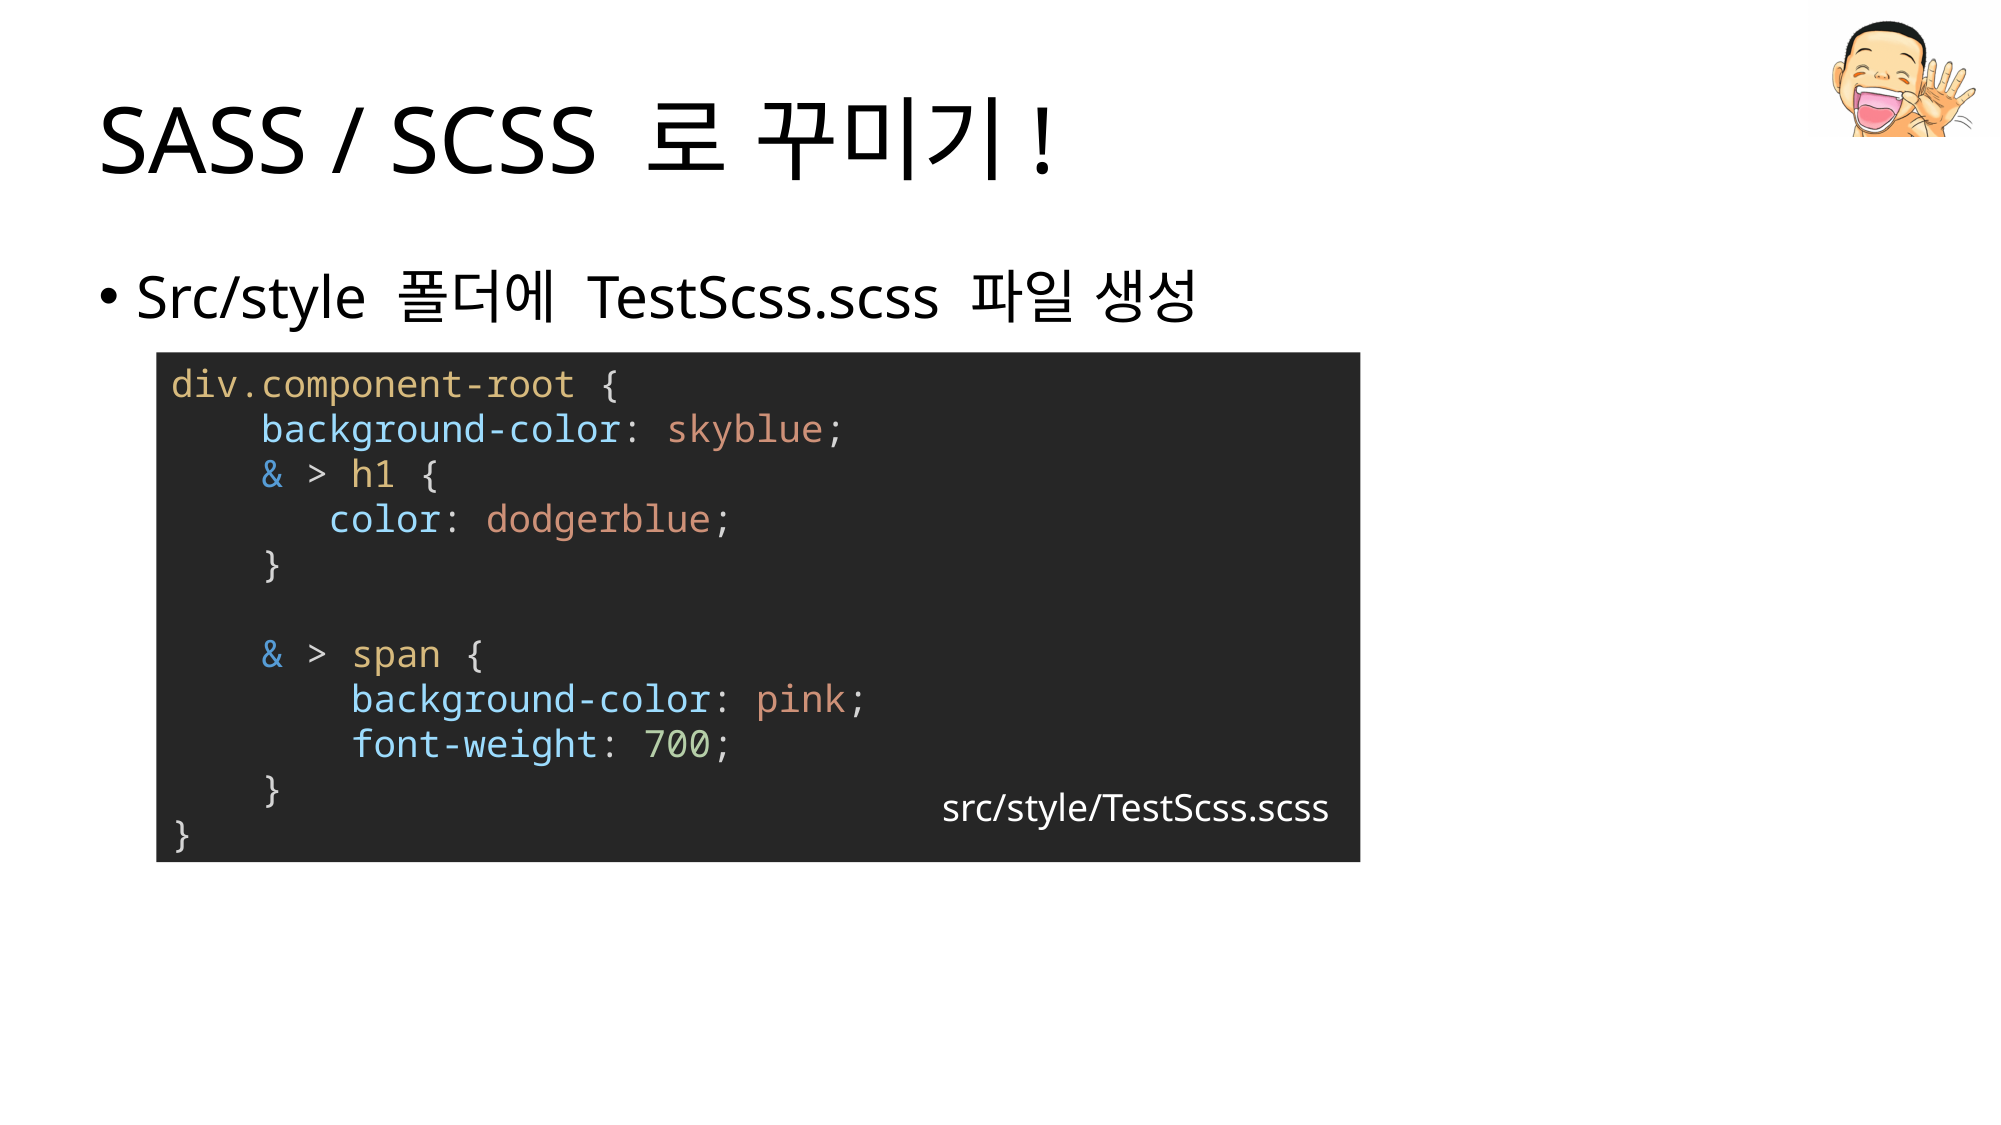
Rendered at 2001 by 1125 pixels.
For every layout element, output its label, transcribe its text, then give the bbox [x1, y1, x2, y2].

list Src/style 폴더에 TestScss.scss 파일 생성 [83, 217, 1931, 1125]
picture [1931, 0, 2000, 137]
title SASS / SCSS 로 꾸미기! [83, 0, 1931, 217]
text_box src/style/TestScss.scss [927, 776, 1346, 837]
text_box div.component-root { background-color: skyblue; & > h1 { color: dodgerblue; } & > span { background-color: pink; font-weight: 700; } } [156, 352, 1361, 863]
